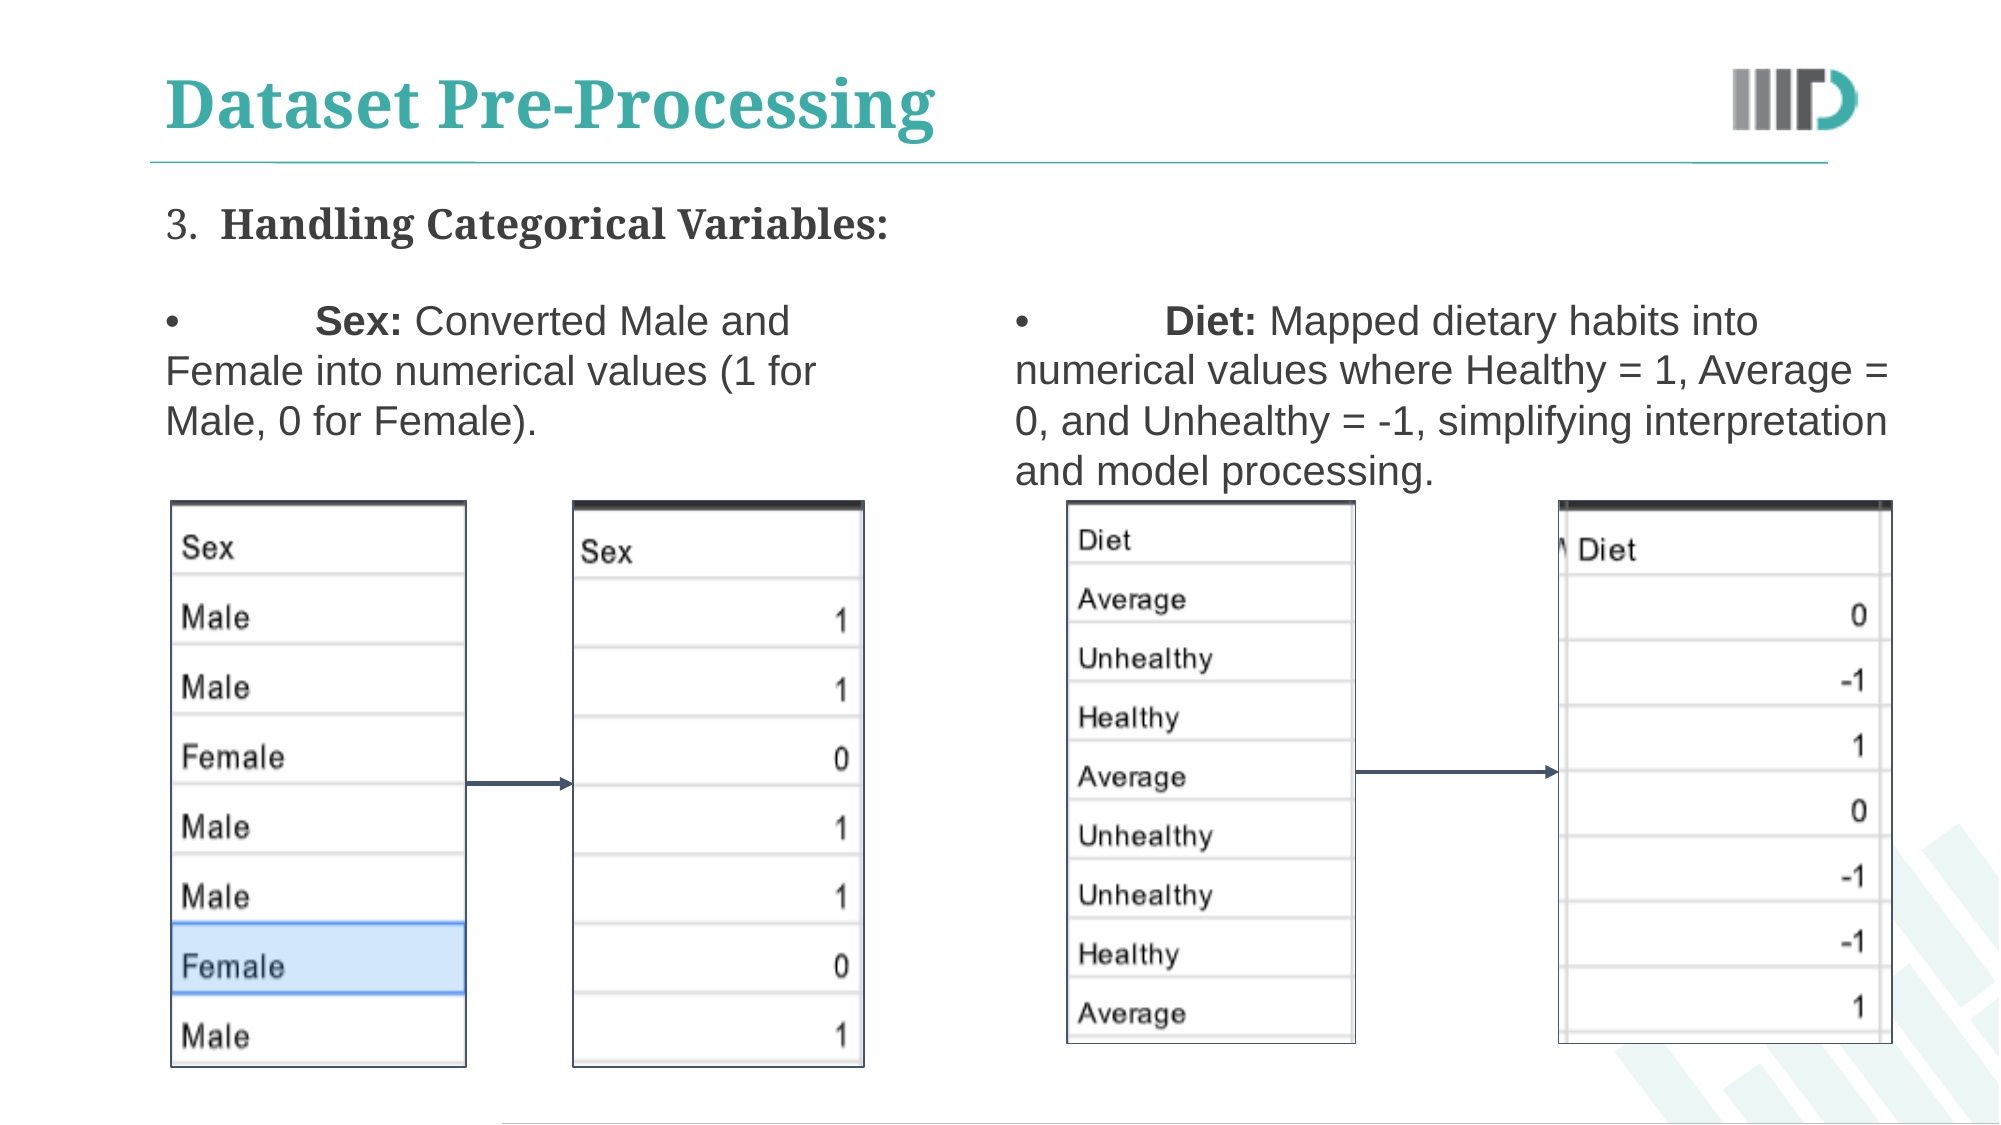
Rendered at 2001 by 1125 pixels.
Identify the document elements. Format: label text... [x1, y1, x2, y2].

picture [171, 500, 466, 1067]
text_box • Sex: Converted Male and Female into numerical values (1 for Male, 0 for Female). [150, 278, 864, 459]
text_box • Diet: Mapped dietary habits into numerical values where Healthy = 1, Average = 0, and Unhealthy = -1, simplifying interpretation and model processing. [999, 278, 1942, 509]
picture [500, 0, 2000, 1125]
list 3. Handling Categorical Variables: [150, 196, 1850, 279]
title Dataset Pre-Processing [150, 52, 1648, 163]
